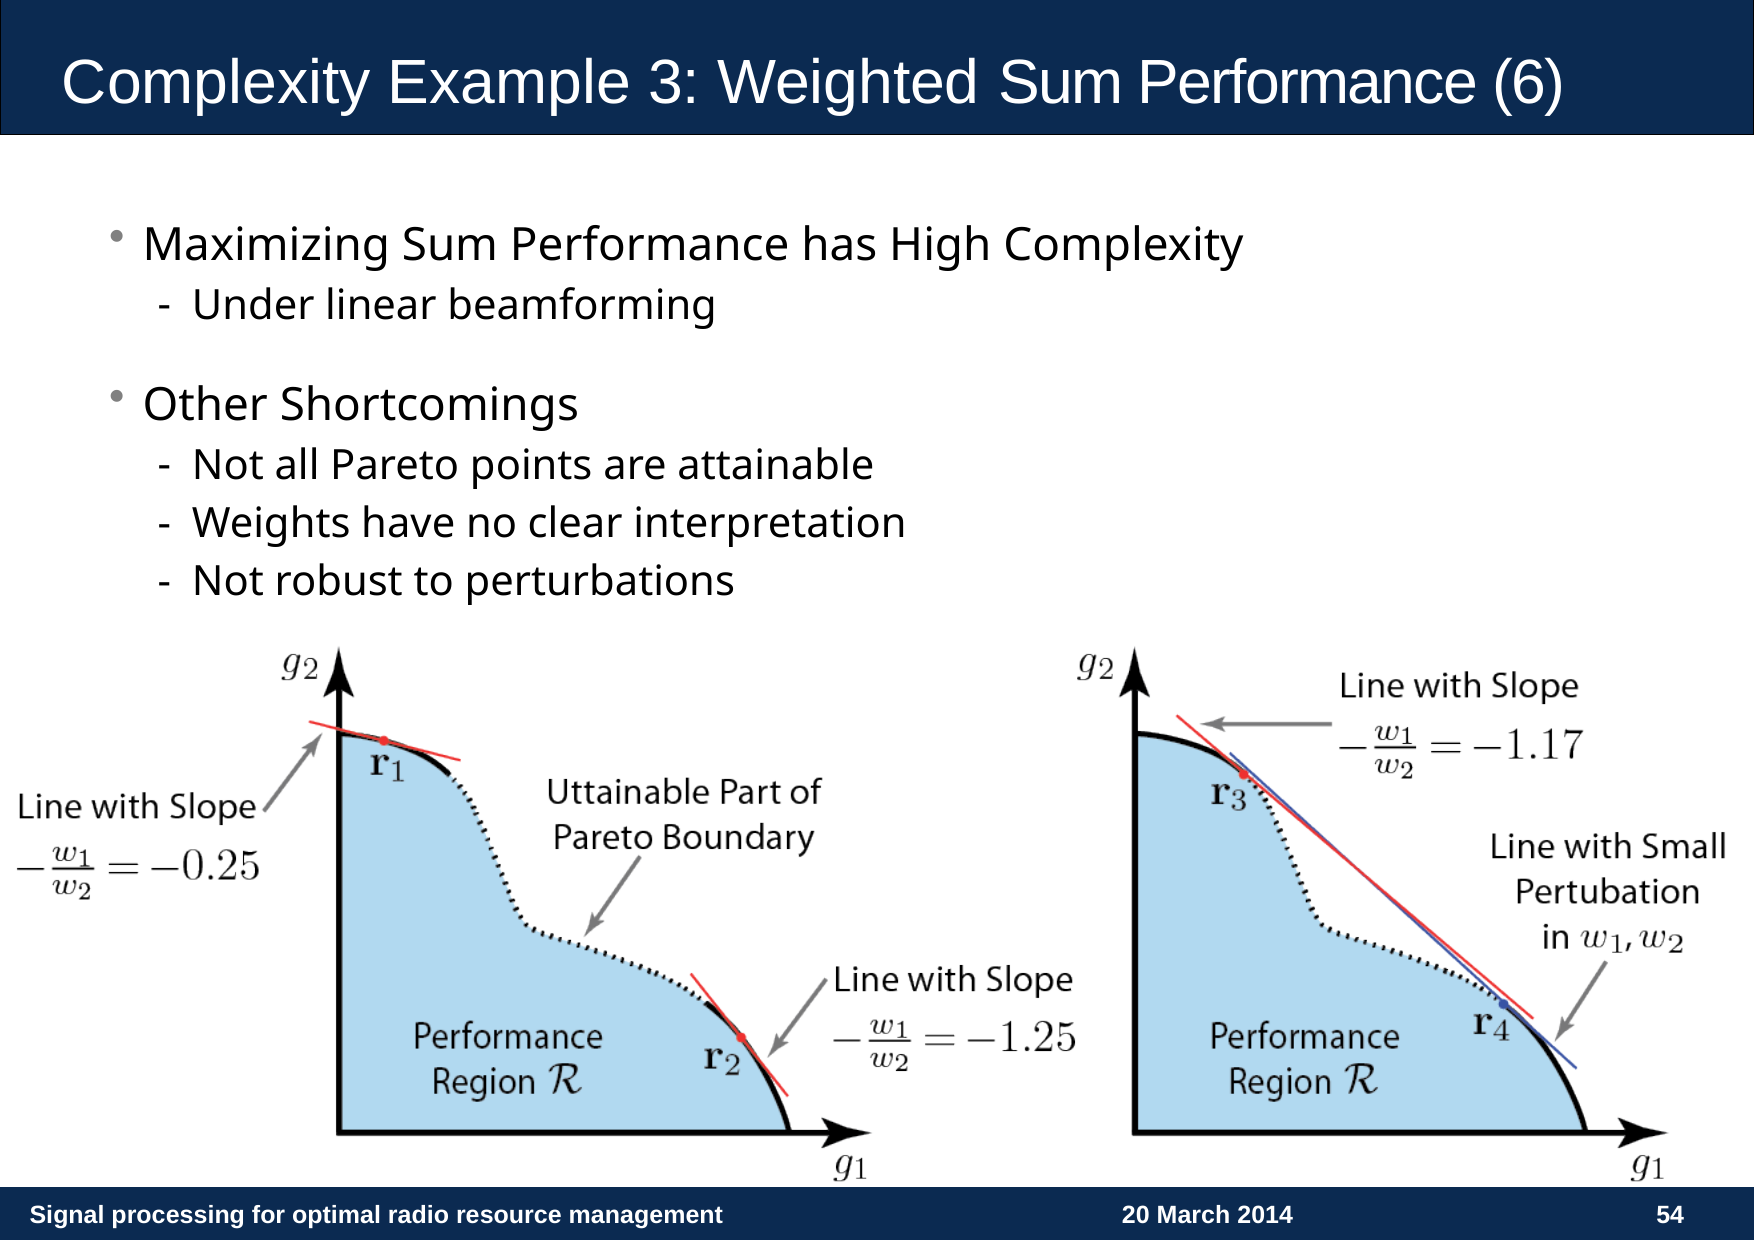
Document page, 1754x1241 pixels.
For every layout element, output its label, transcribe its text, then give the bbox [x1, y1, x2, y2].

title Complexity Example 3: Weighted Sum Performance (6) [61, 22, 1663, 135]
list Maximizing Sum Performance has High Complexity Under linear beamforming Other Shortcomings Not all Pareto points are attainable Weights have no clear interpretation Not robust to perturbations [108, 206, 1667, 636]
picture [13, 638, 1728, 1188]
slide_number Signal processing for optimal radio resource management [14, 1195, 771, 1241]
footer 20 March 2014 [829, 1195, 1586, 1241]
slide_number 54 [1627, 1195, 1714, 1241]
